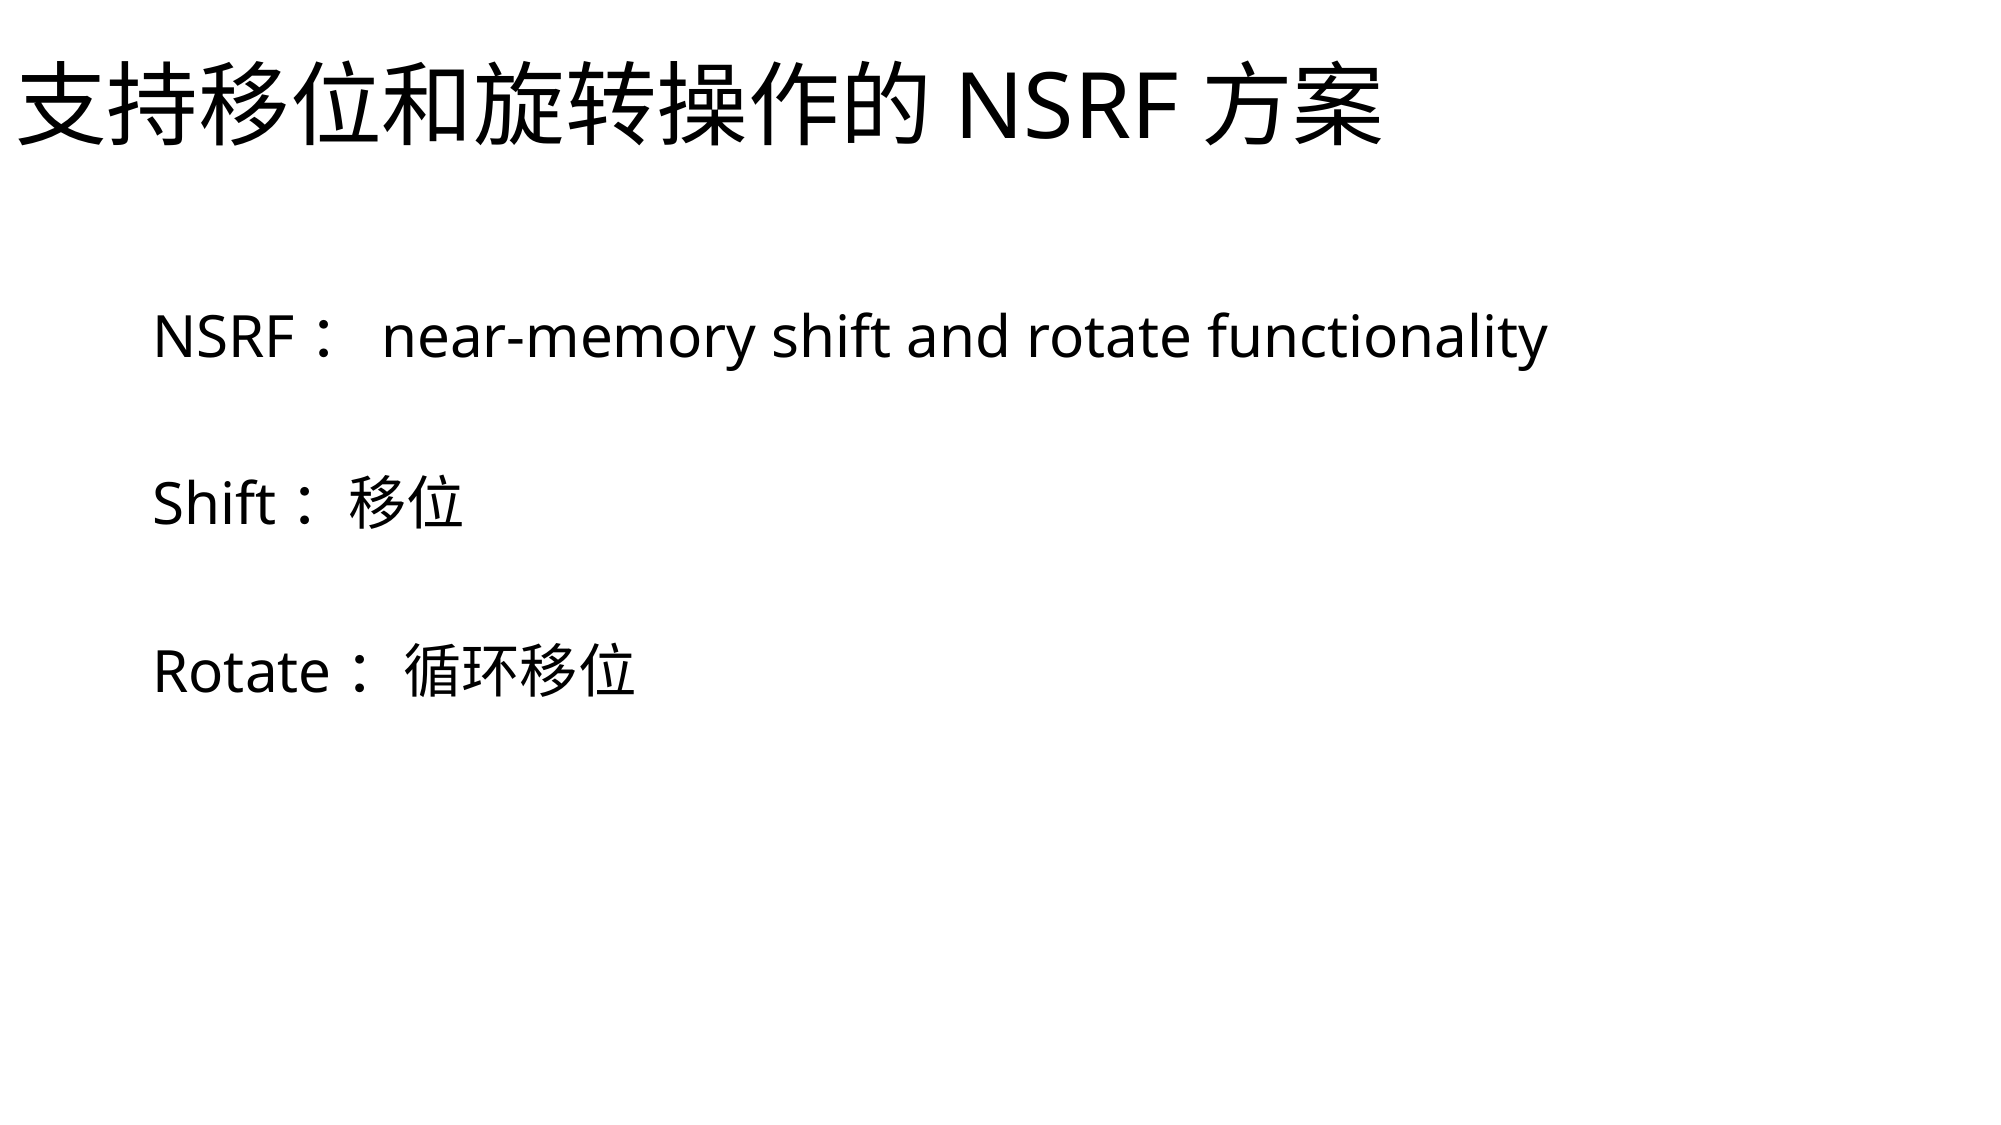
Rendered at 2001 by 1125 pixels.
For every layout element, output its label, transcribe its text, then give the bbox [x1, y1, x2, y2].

list NSRF：near-memory shift and rotate functionality Shift：移位 Rotate：循环移位 [137, 299, 1863, 1014]
title 支持移位和旋转操作的NSRF方案 [0, 0, 1725, 218]
